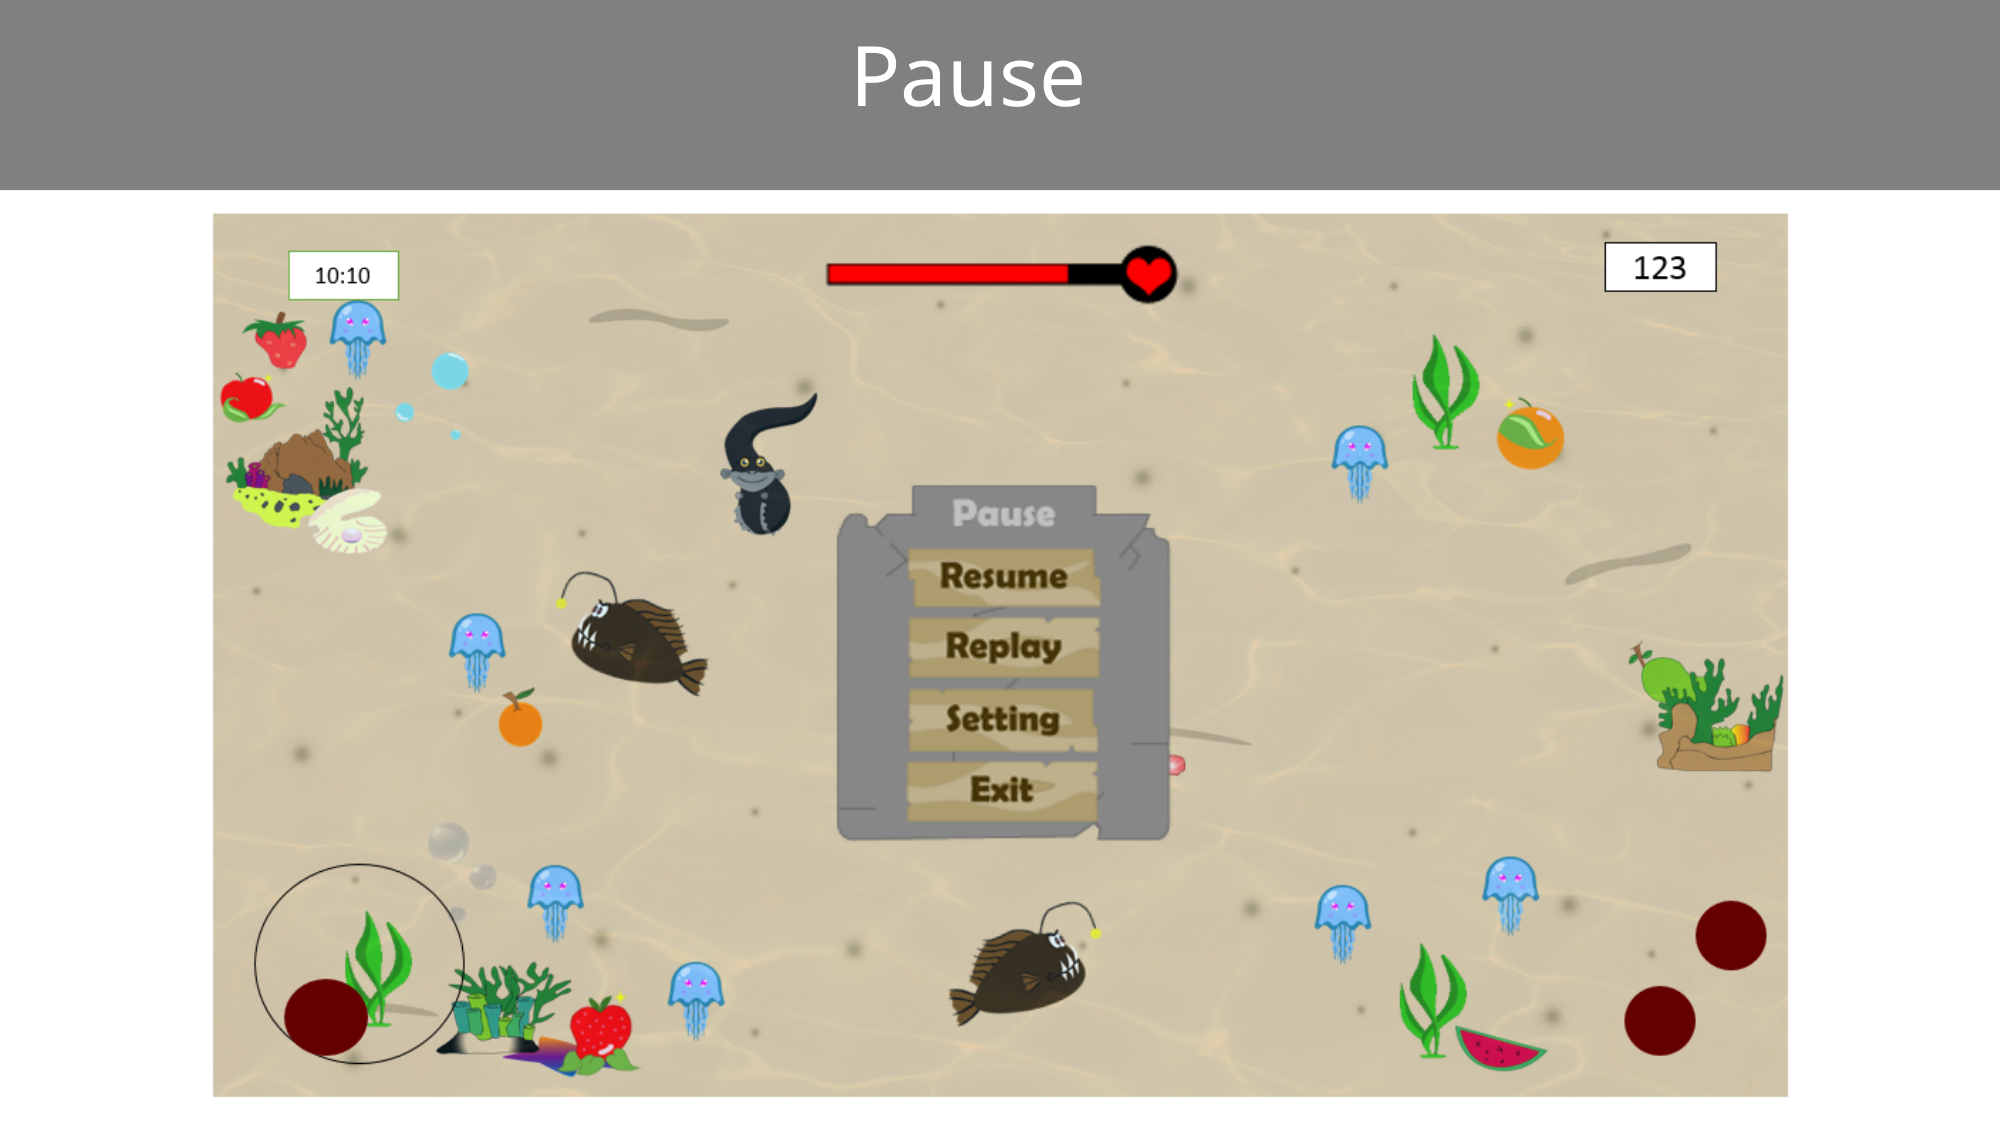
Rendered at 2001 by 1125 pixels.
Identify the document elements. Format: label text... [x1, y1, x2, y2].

text_box [0, 0, 2000, 191]
picture [209, 211, 1791, 1100]
text_box Pause [547, 15, 1391, 131]
